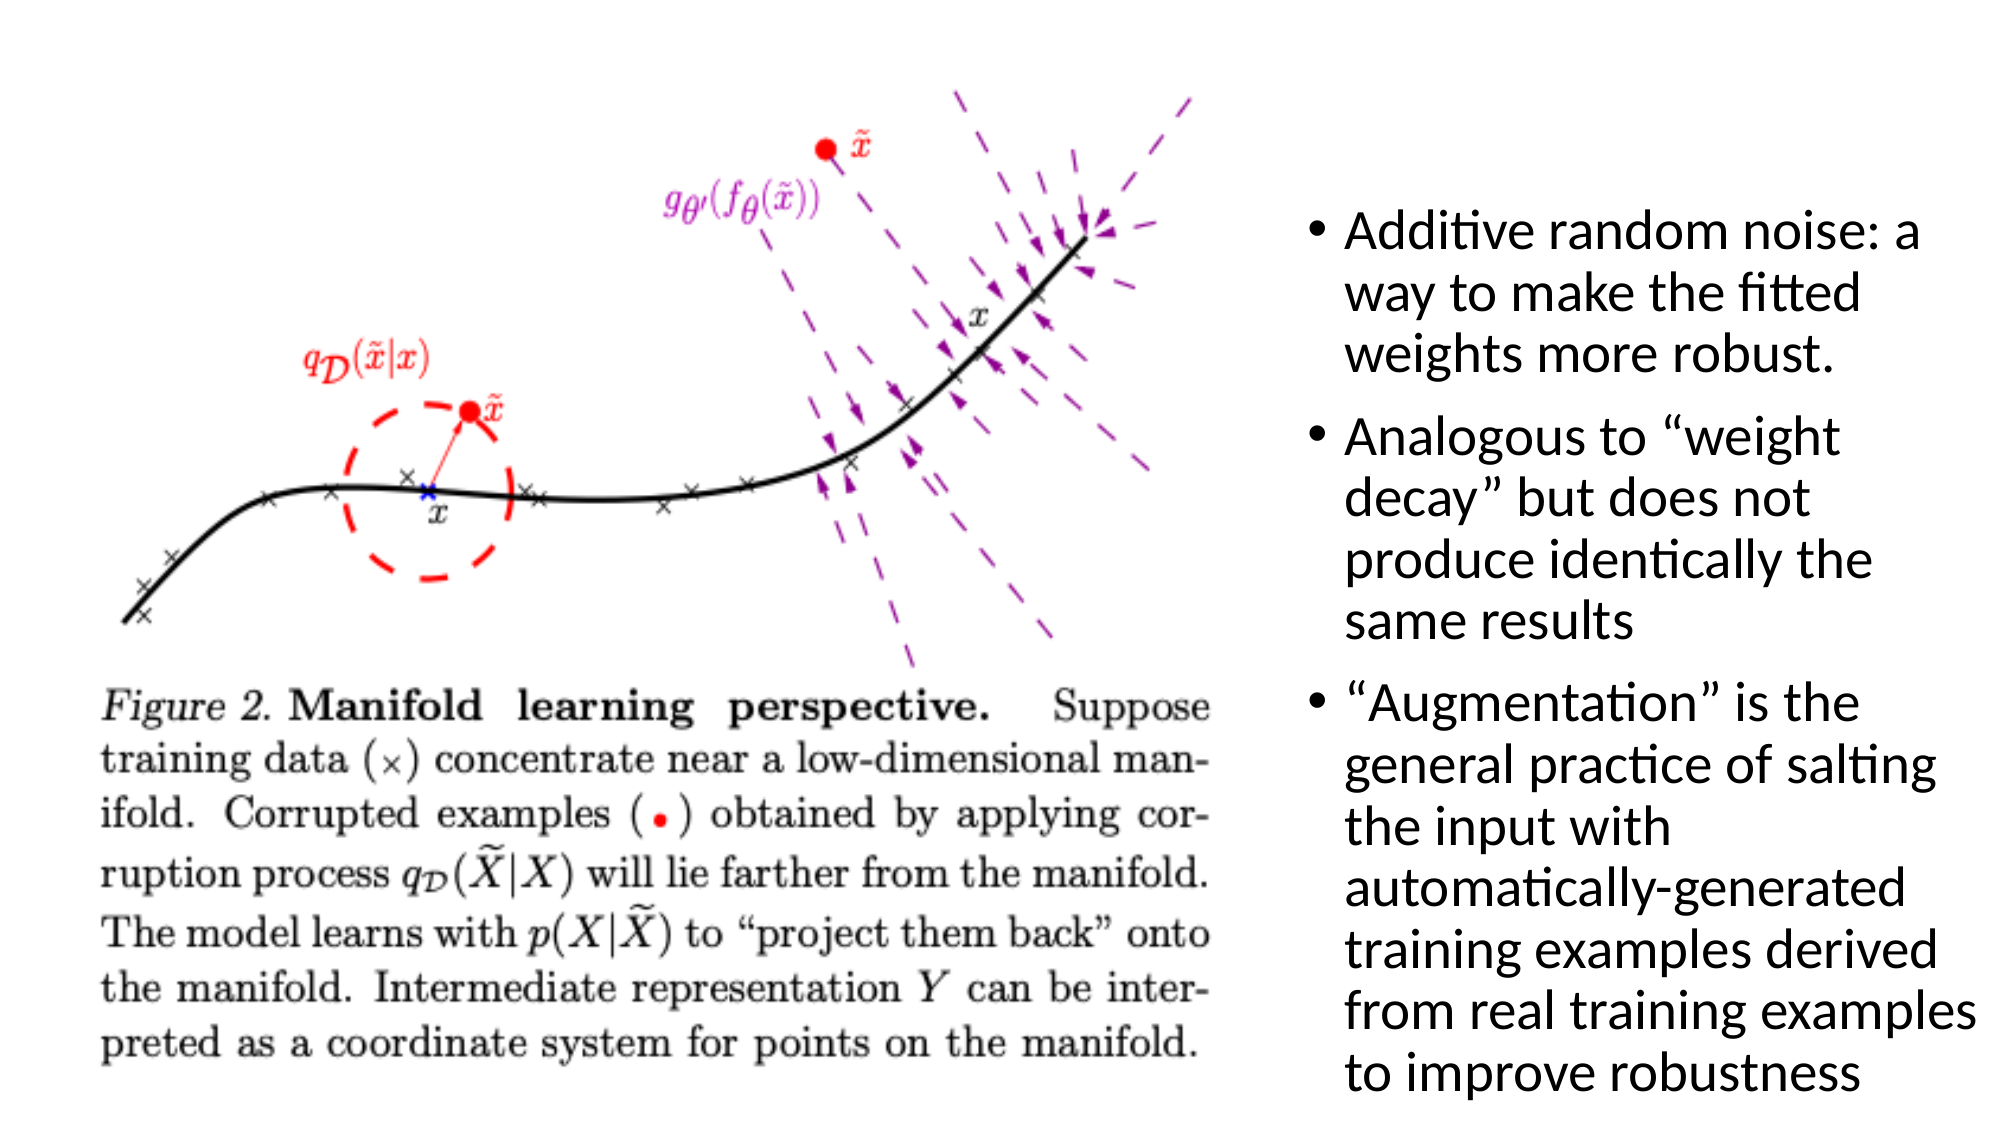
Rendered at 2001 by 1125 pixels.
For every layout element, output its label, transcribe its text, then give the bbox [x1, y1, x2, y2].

text_box Additive random noise: a way to make the fitted weights more robust. Analogous to “weight decay” but does not produce identically the same results “Augmentation” is the general practice of salting the input with automatically-generated training examples derived from real training examples to improve robustness [1292, 193, 2000, 1125]
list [30, 68, 1252, 1101]
